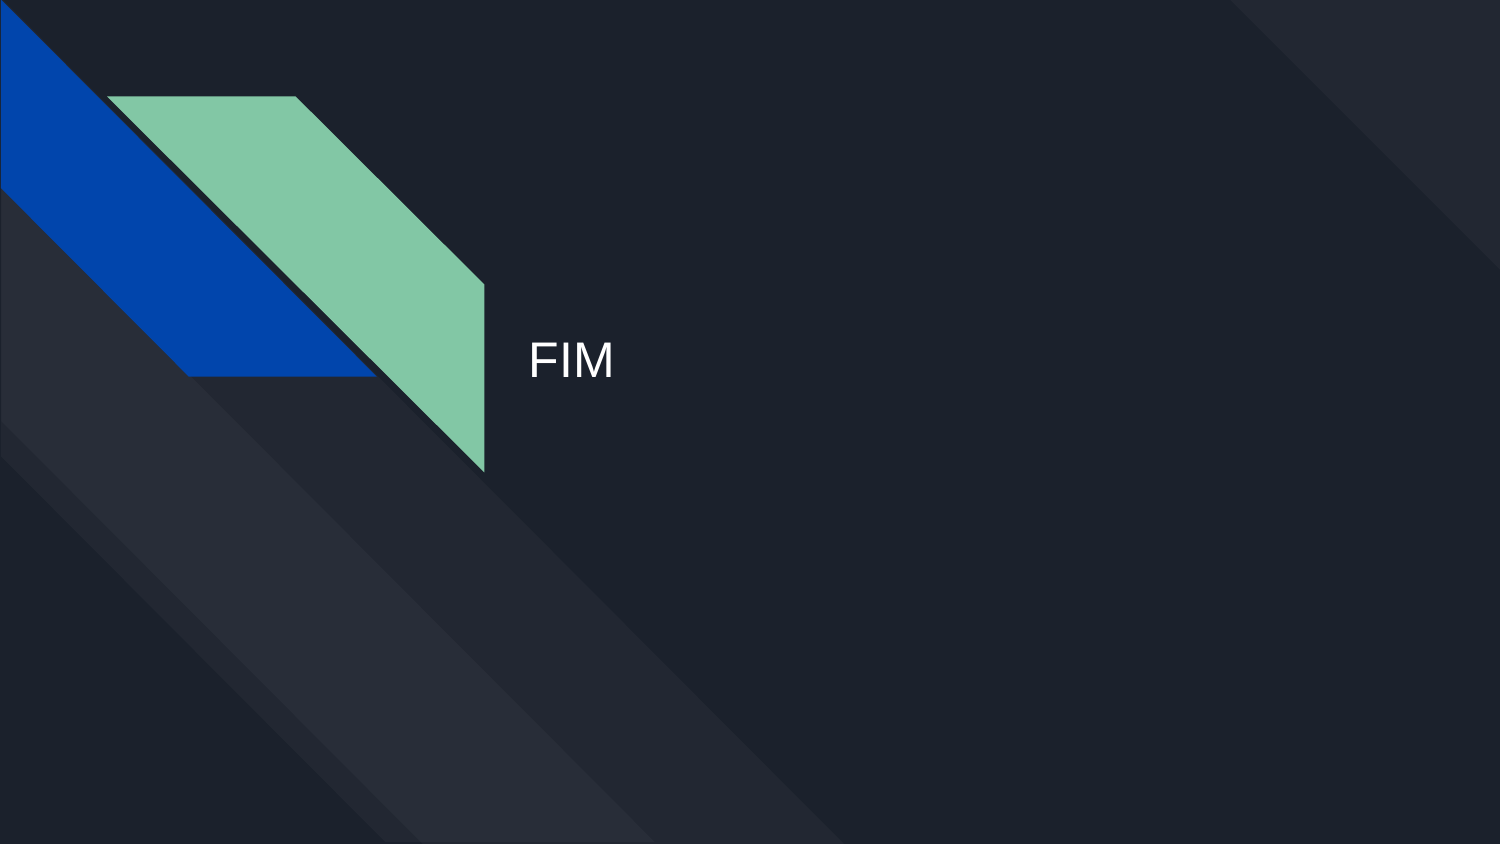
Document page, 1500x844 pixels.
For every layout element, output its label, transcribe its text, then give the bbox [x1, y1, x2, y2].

title FIM [513, 312, 1449, 572]
